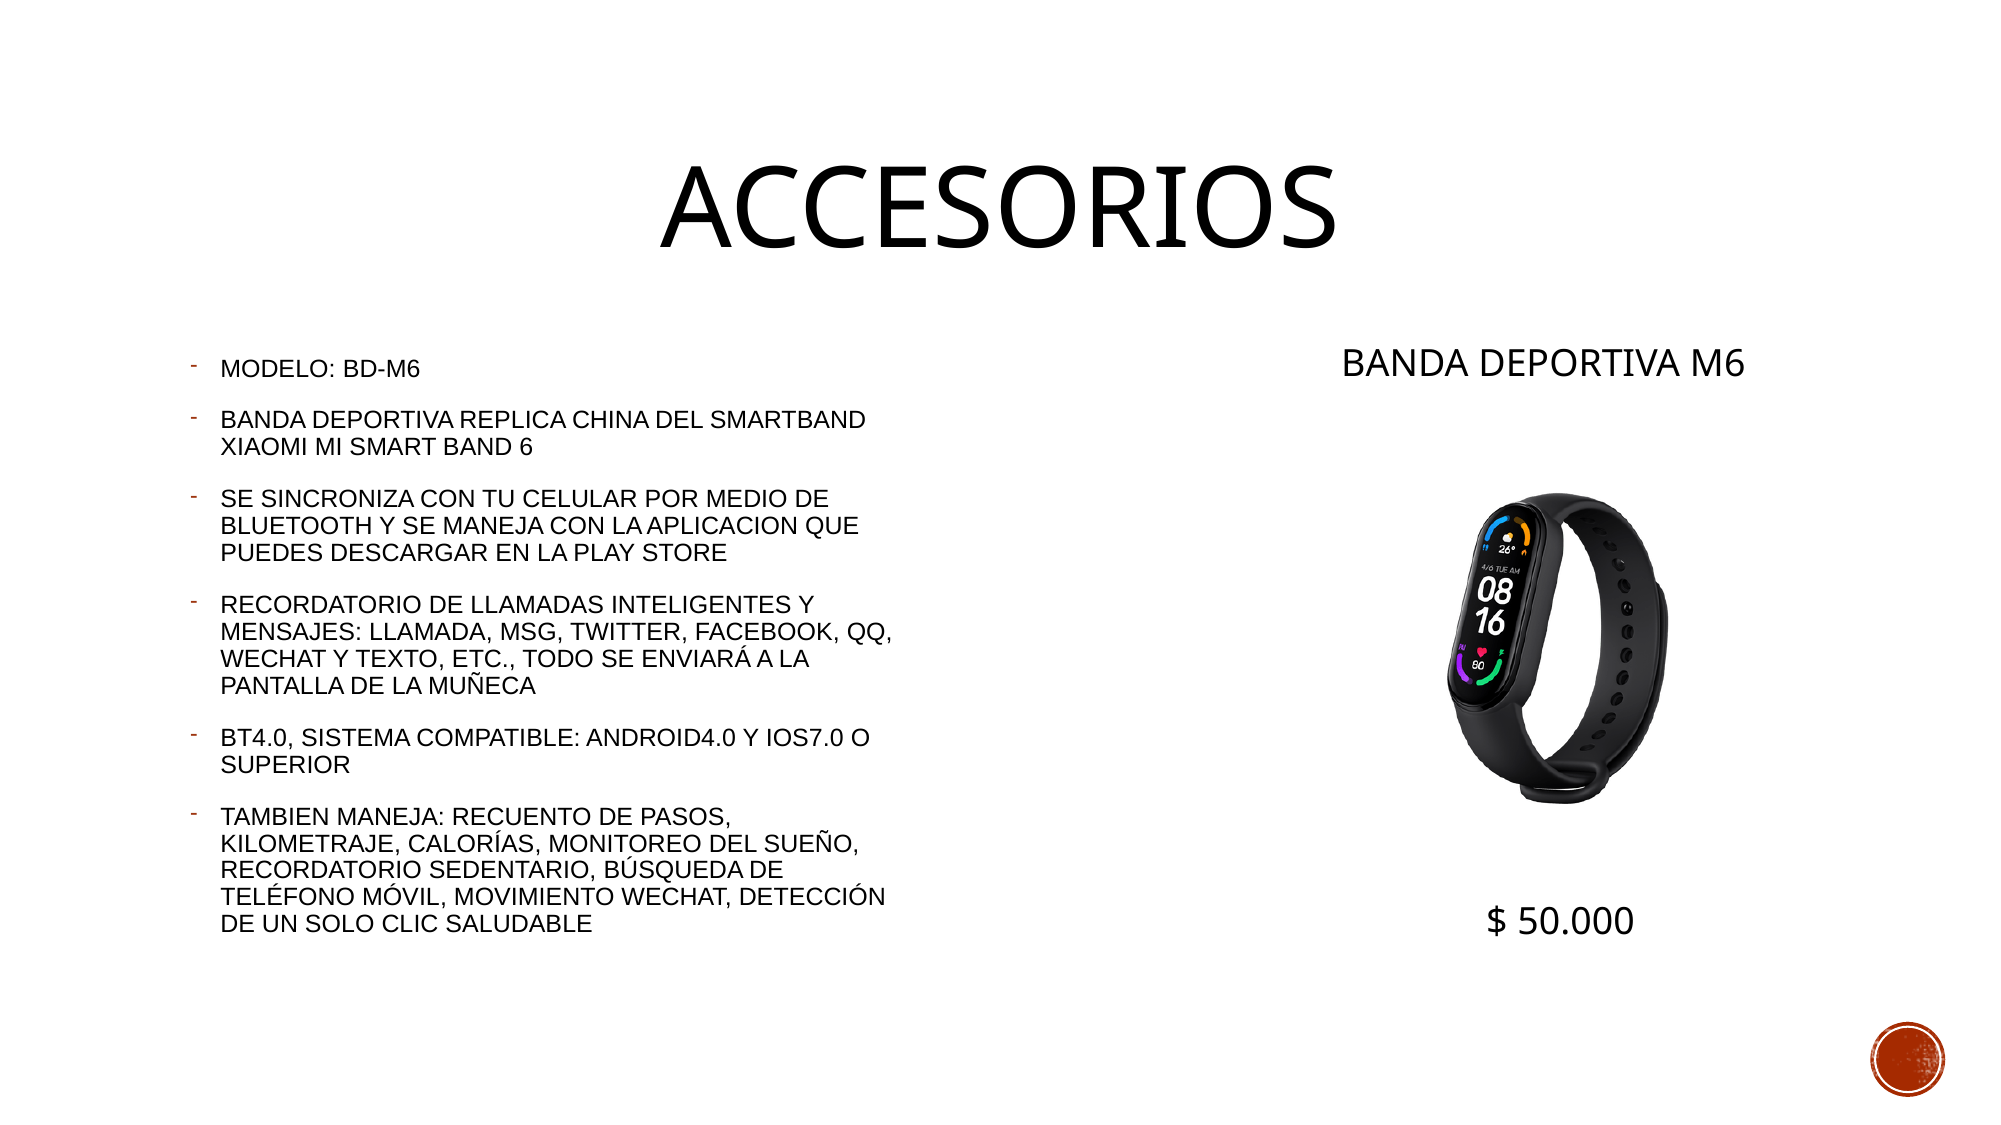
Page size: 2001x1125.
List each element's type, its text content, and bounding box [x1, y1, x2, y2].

list MODELO: BD-M6 BANDA DEPORTIVA REPLICA CHINA DEL SMARTBAND XIAOMI MI SMART BAND 6 SE SINCRONIZA CON TU CELULAR POR MEDIO DE BLUETOOTH Y SE MANEJA CON LA APLICACION QUE PUEDES DESCARGAR EN LA PLAY STORE RECORDATORIO DE LLAMADAS INTELIGENTES Y MENSAJES: LLAMADA, MSG, TWITTER, FACEBOOK, QQ, WECHAT Y TEXTO, ETC., TODO SE ENVIARÁ A LA PANTALLA DE LA MUÑECA BT4.0, SISTEMA COMPATIBLE: ANDROID4.0 Y IOS7.0 O SUPERIOR TAMBIEN MANEJA: RECUENTO DE PASOS, KILOMETRAJE, CALORÍAS, MONITOREO DEL SUEÑO, RECORDATORIO SEDENTARIO, BÚSQUEDA DE TELÉFONO MÓVIL, MOVIMIENTO WECHAT, DETECCIÓN DE UN SOLO CLIC SALUDABLE [175, 348, 911, 1013]
text_box $ 50.000 [1471, 889, 1650, 950]
picture [1350, 437, 1771, 859]
text_box BANDA DEPORTIVA M6 [1326, 331, 1761, 392]
title ACCESORIOS [175, 79, 1826, 344]
